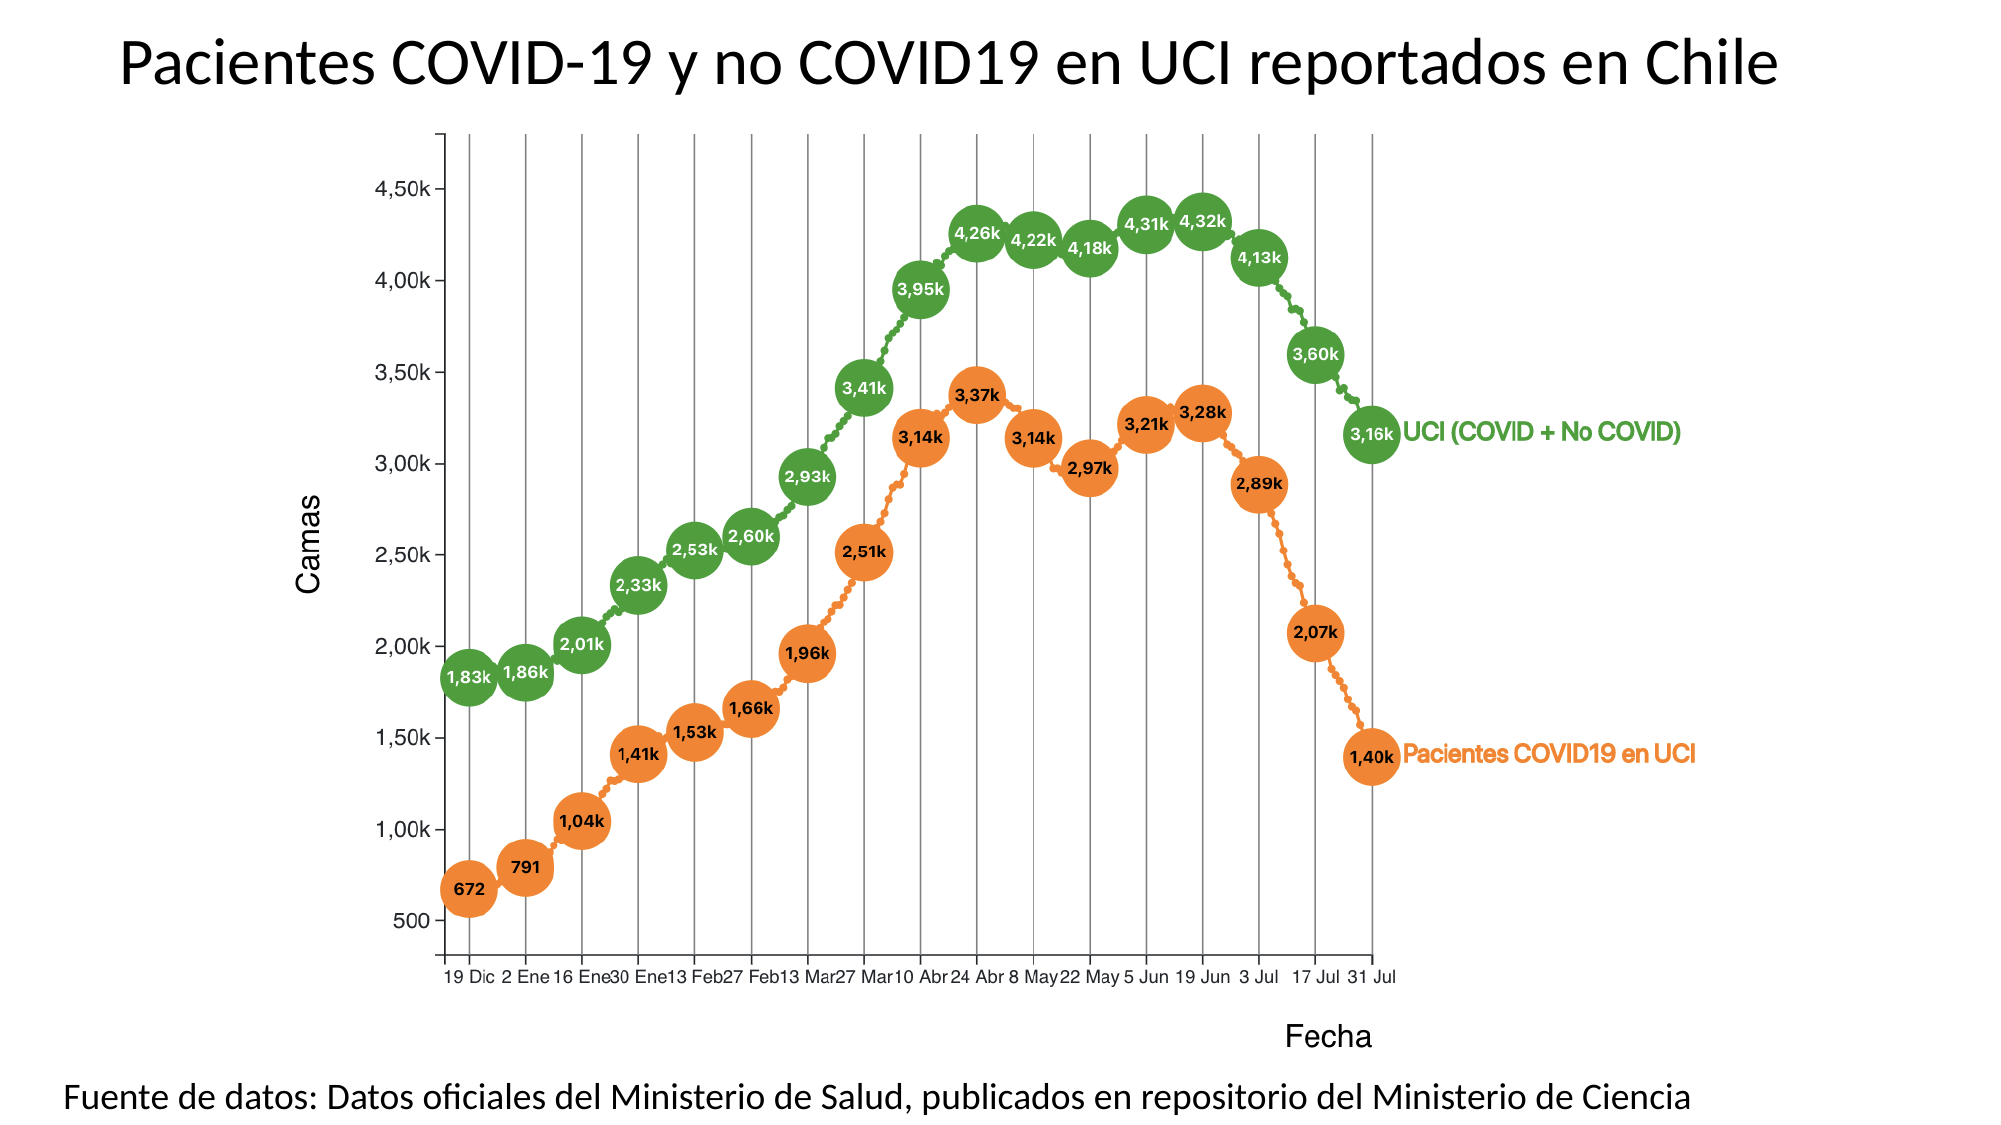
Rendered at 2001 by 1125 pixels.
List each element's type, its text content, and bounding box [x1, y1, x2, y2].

text_box Pacientes COVID-19 y no COVID19 en UCI reportados en Chile [104, 10, 1811, 106]
picture [279, 114, 1721, 1061]
